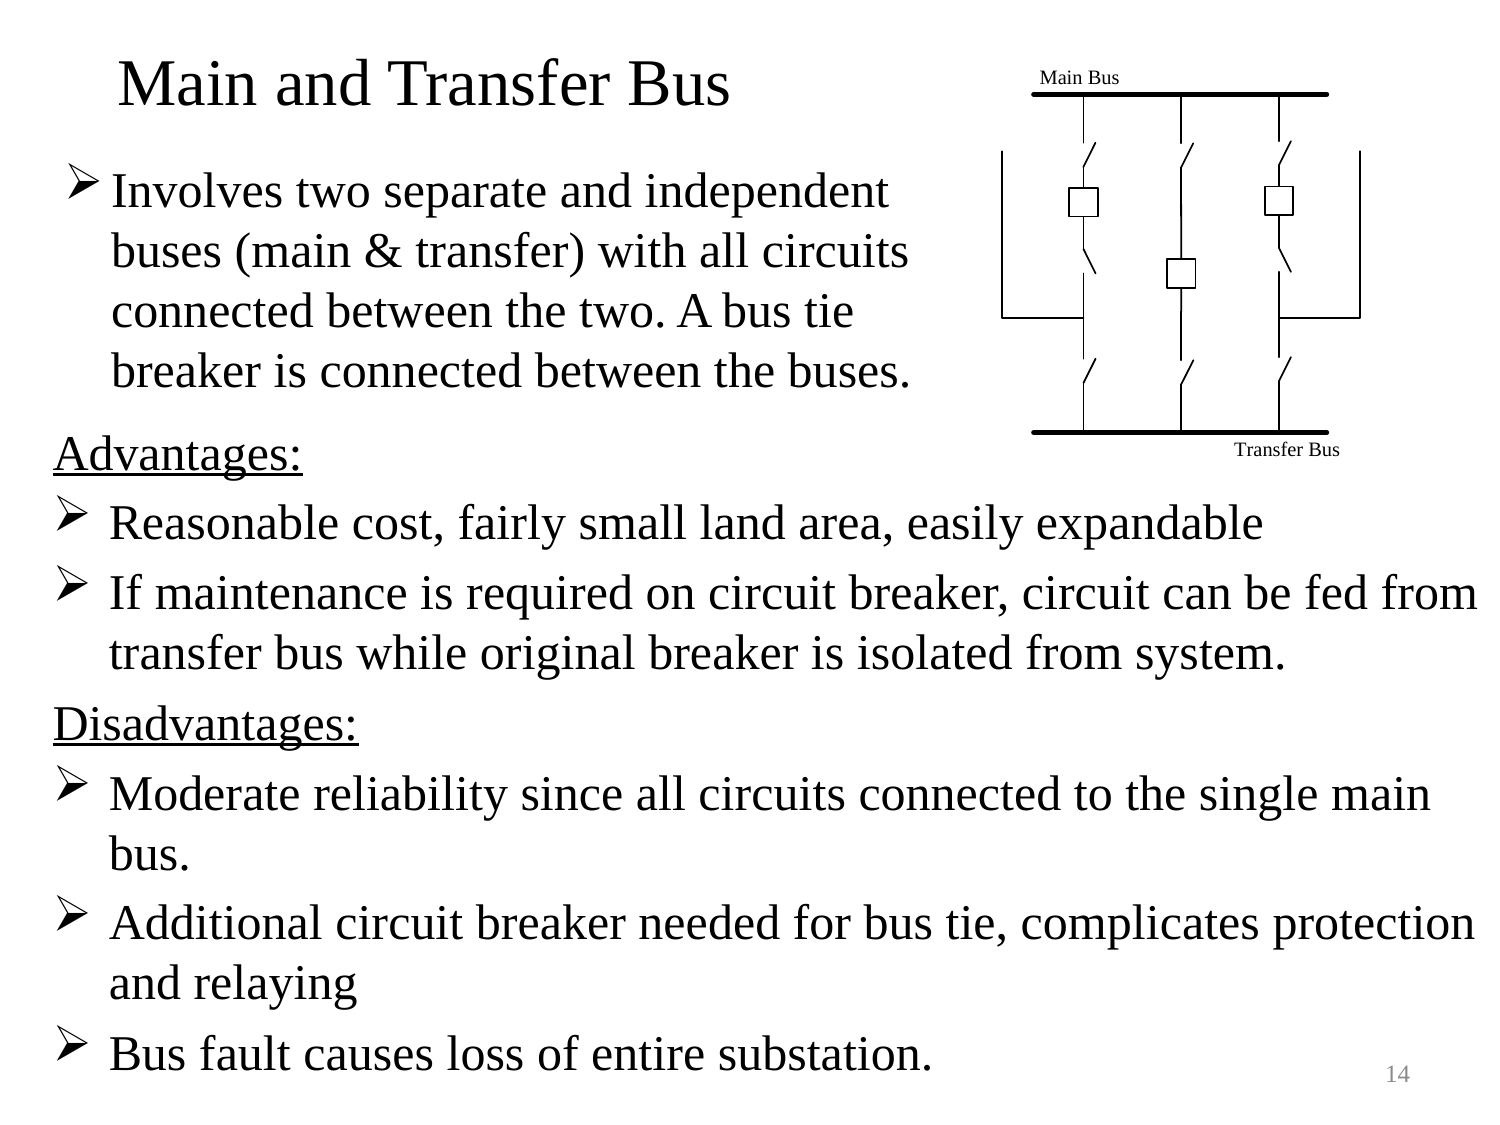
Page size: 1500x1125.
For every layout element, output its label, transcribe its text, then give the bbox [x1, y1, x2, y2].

slide_number 14 [1074, 1042, 1425, 1103]
list Advantages: Reasonable cost, fairly small land area, easily expandable If maintenance is required on circuit breaker, circuit can be fed from transfer bus while original breaker is isolated from system. Disadvantages: Moderate reliability since all circuits connected to the single main bus. Additional circuit breaker needed for bus tie, complicates protection and relaying Bus fault causes loss of entire substation. [37, 412, 1500, 1125]
text_box Involves two separate and independent buses (main & transfer) with all circuits connected between the two. A bus tie breaker is connected between the buses. [49, 149, 994, 405]
title Main and Transfer Bus [0, 24, 1100, 213]
picture [999, 62, 1363, 464]
